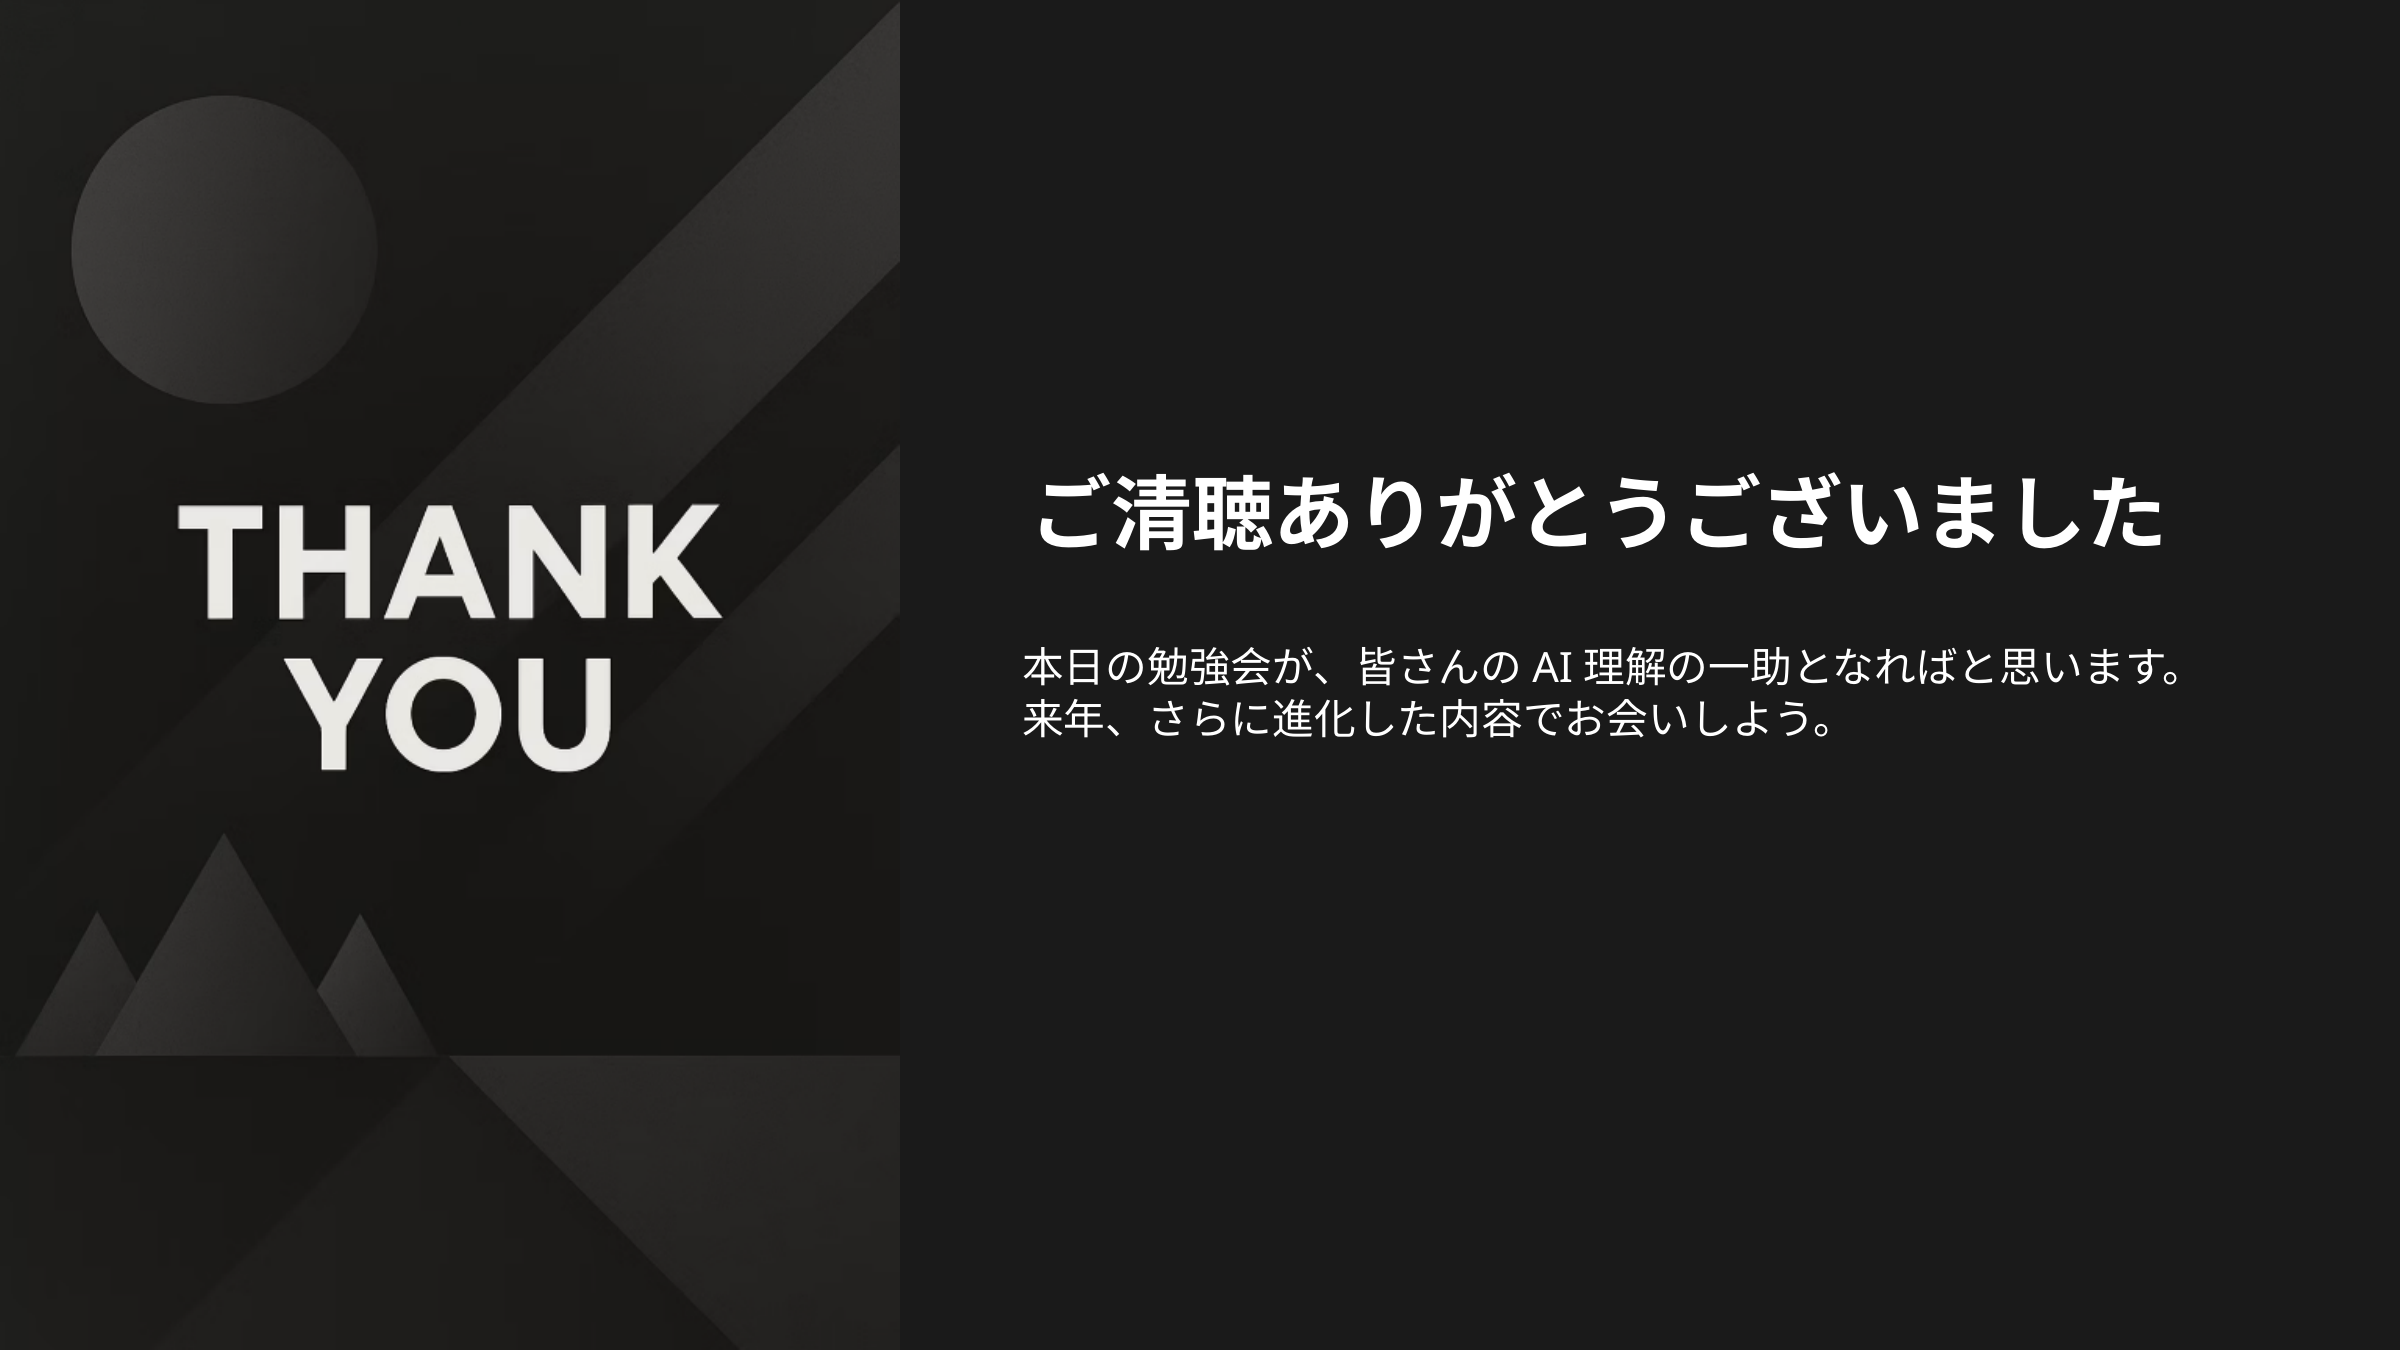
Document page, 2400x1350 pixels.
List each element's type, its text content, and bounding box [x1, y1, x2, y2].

text_box ご清聴ありがとうございました [1030, 458, 2170, 561]
picture [0, 0, 900, 1350]
text_box 本日の勉強会が、皆さんのAI理解の一助となればと思います。 来年、さらに進化した内容でお会いしよう。 [1022, 638, 2273, 905]
